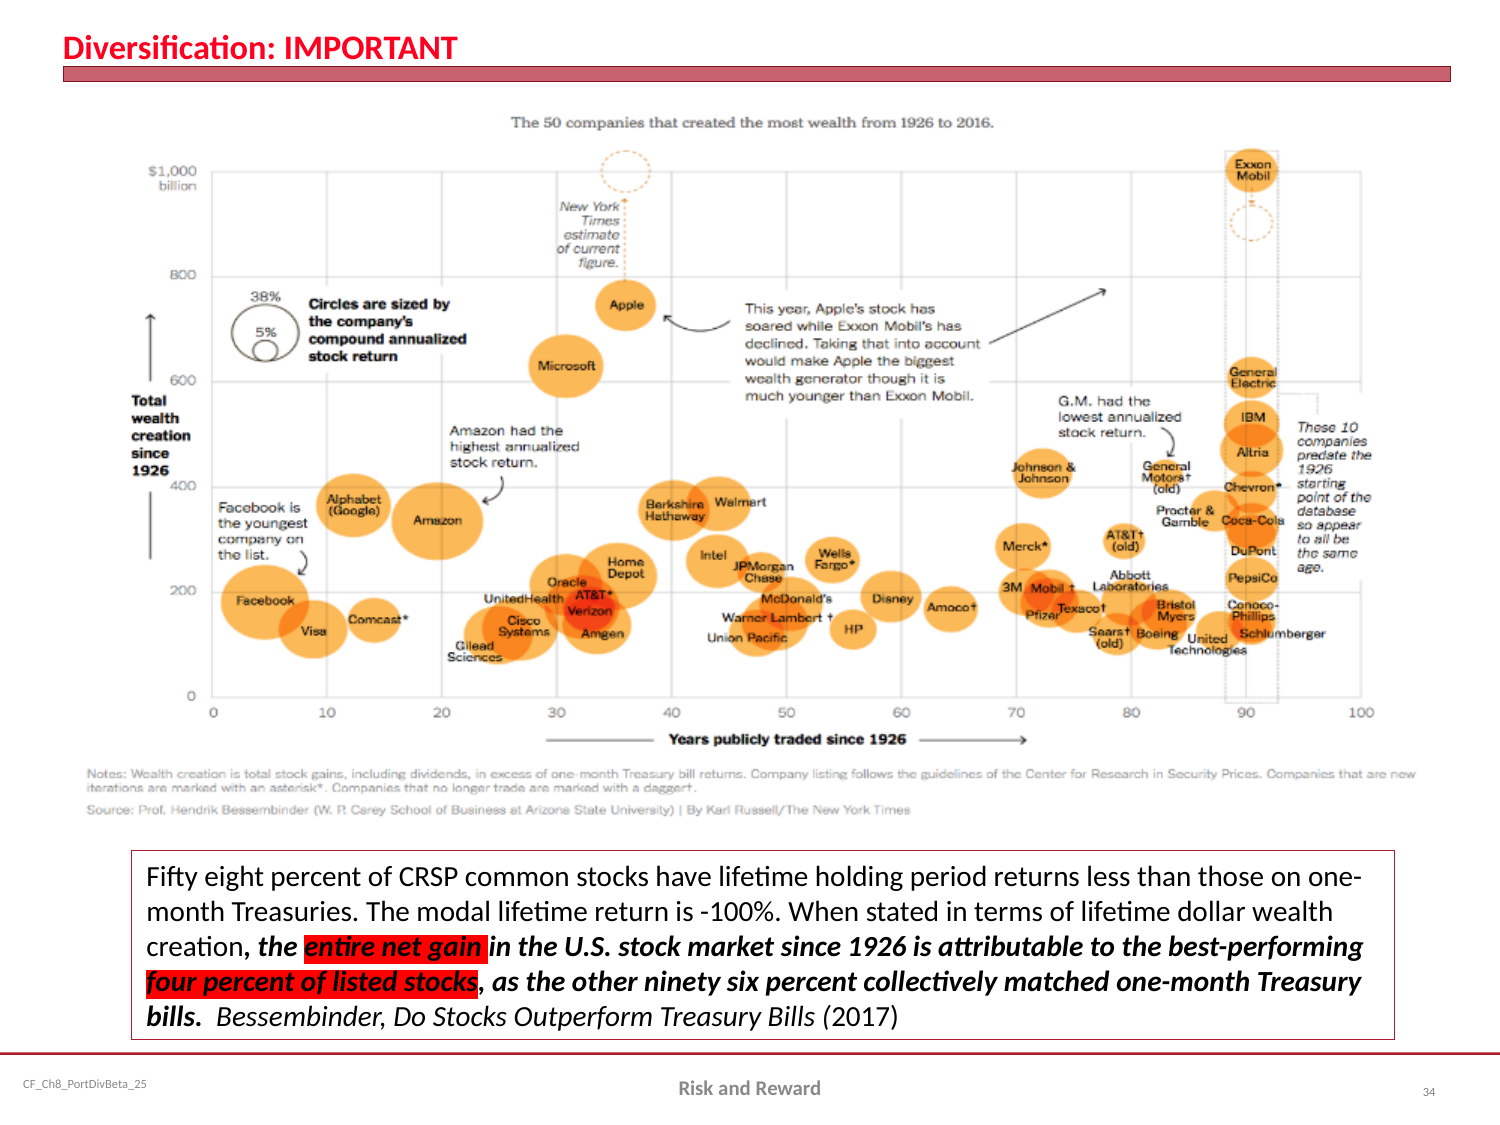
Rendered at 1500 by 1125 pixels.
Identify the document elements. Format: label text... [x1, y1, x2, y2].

slide_number 34 [1375, 1061, 1451, 1122]
text_box Fifty eight percent of CRSP common stocks have lifetime holding period returns less than those on one-month Treasuries. The modal lifetime return is -100%. When stated in terms of lifetime dollar wealth creation, the entire net gain in the U.S. stock market since 1926 is attributable to the best-performing four percent of listed stocks, as the other ninety six percent collectively matched one-month Treasury bills. Bessembinder, Do Stocks Outperform Treasury Bills (2017) [131, 850, 1395, 1040]
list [62, 99, 1451, 836]
footer Risk and Reward [512, 1056, 988, 1117]
title Diversification: IMPORTANT [62, 6, 1451, 67]
